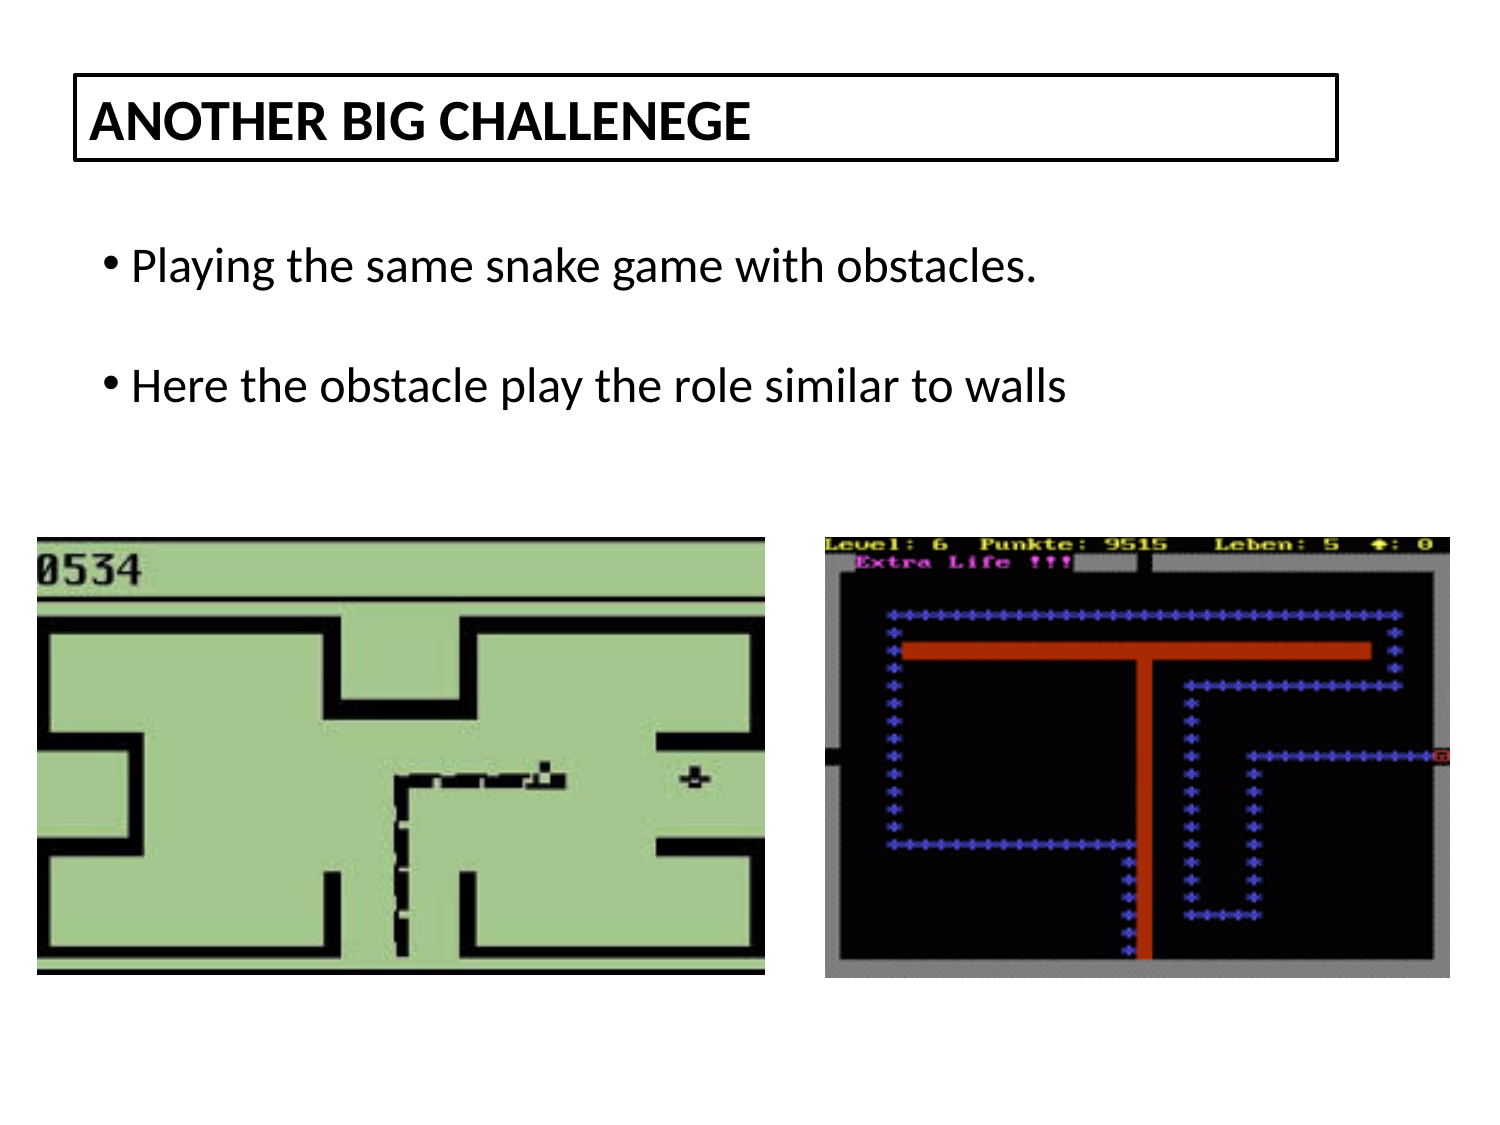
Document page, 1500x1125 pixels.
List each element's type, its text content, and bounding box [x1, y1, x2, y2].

text_box Playing the same snake game with obstacles. Here the obstacle play the role similar to walls [87, 224, 1313, 420]
text_box ANOTHER BIG CHALLENEGE [73, 73, 1339, 162]
picture [824, 537, 1451, 978]
picture [37, 537, 765, 976]
